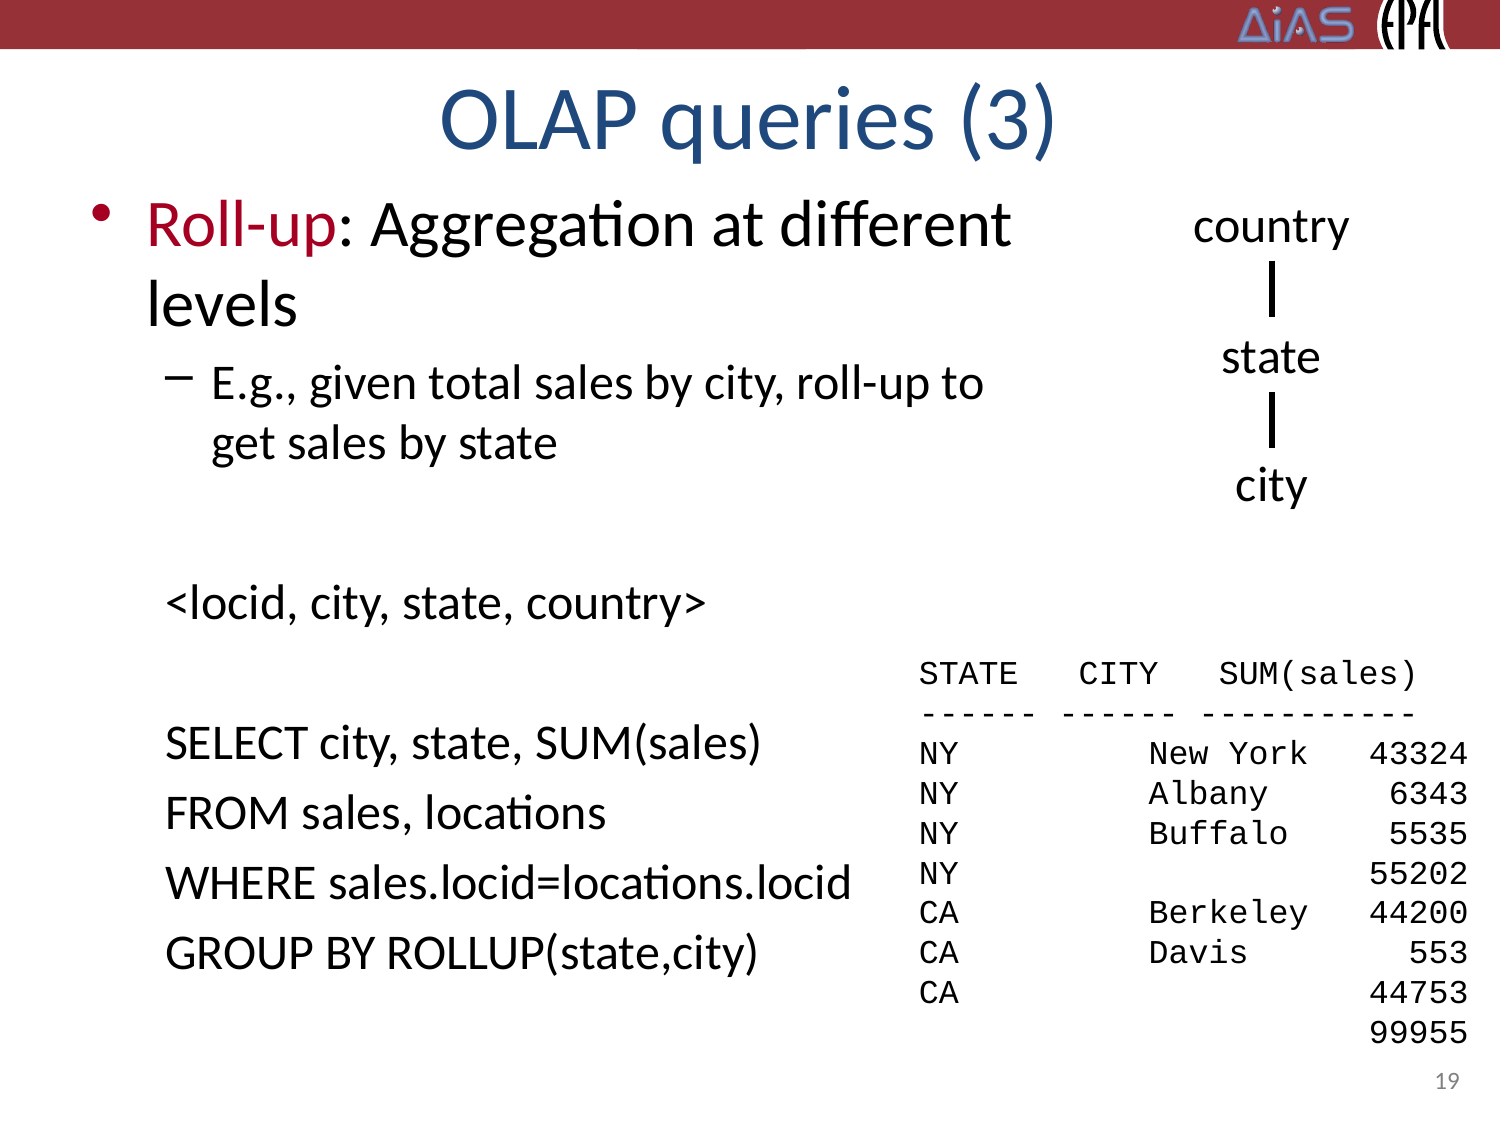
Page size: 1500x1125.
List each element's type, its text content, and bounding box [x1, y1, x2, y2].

slide_number 19 [1074, 1024, 1476, 1103]
picture [1234, 3, 1357, 44]
text_box state [1207, 316, 1337, 392]
text_box STATE CITY SUM(sales) ------ ------ ----------- NY New York 43324 NY Albany 6343 NY Buffalo 5535 NY 55202 CA Berkeley 44200 CA Davis 553 CA 44753 99955 [829, 643, 1484, 1098]
text_box city [1221, 444, 1323, 519]
text_box country [1178, 184, 1365, 260]
title OLAP queries (3) [74, 44, 1426, 172]
list Roll-up: Aggregation at different levels E.g., given total sales by city, roll-up to get sales by state <locid, city, state, country> SELECT city, state, SUM(sales) FROM sales, locations WHERE sales.locid=locations.locid GROUP BY ROLLUP(state,city) [74, 172, 1448, 1048]
